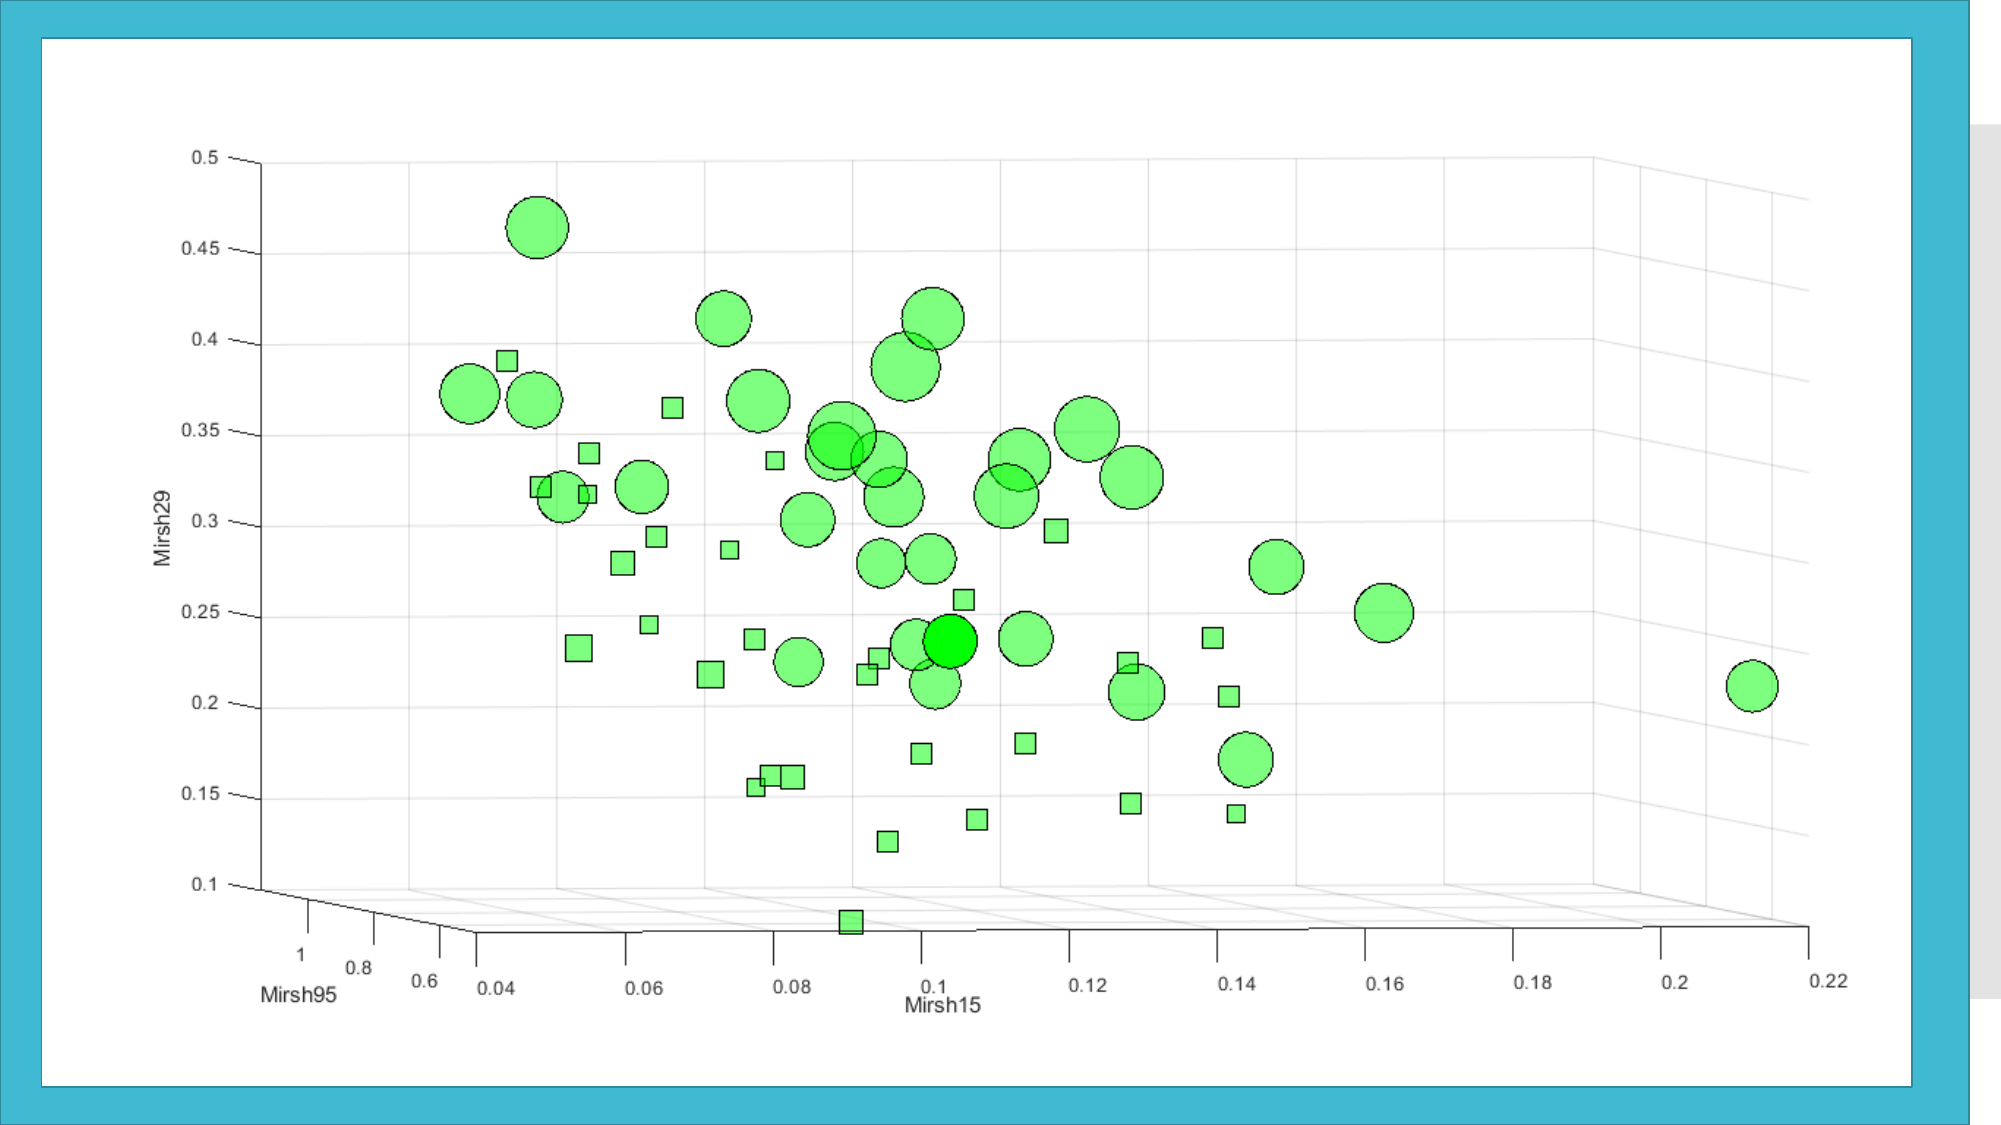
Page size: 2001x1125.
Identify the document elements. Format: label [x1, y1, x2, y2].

picture [86, 85, 1882, 1040]
text_box [42, 39, 593, 1086]
text_box [0, 0, 1970, 1125]
